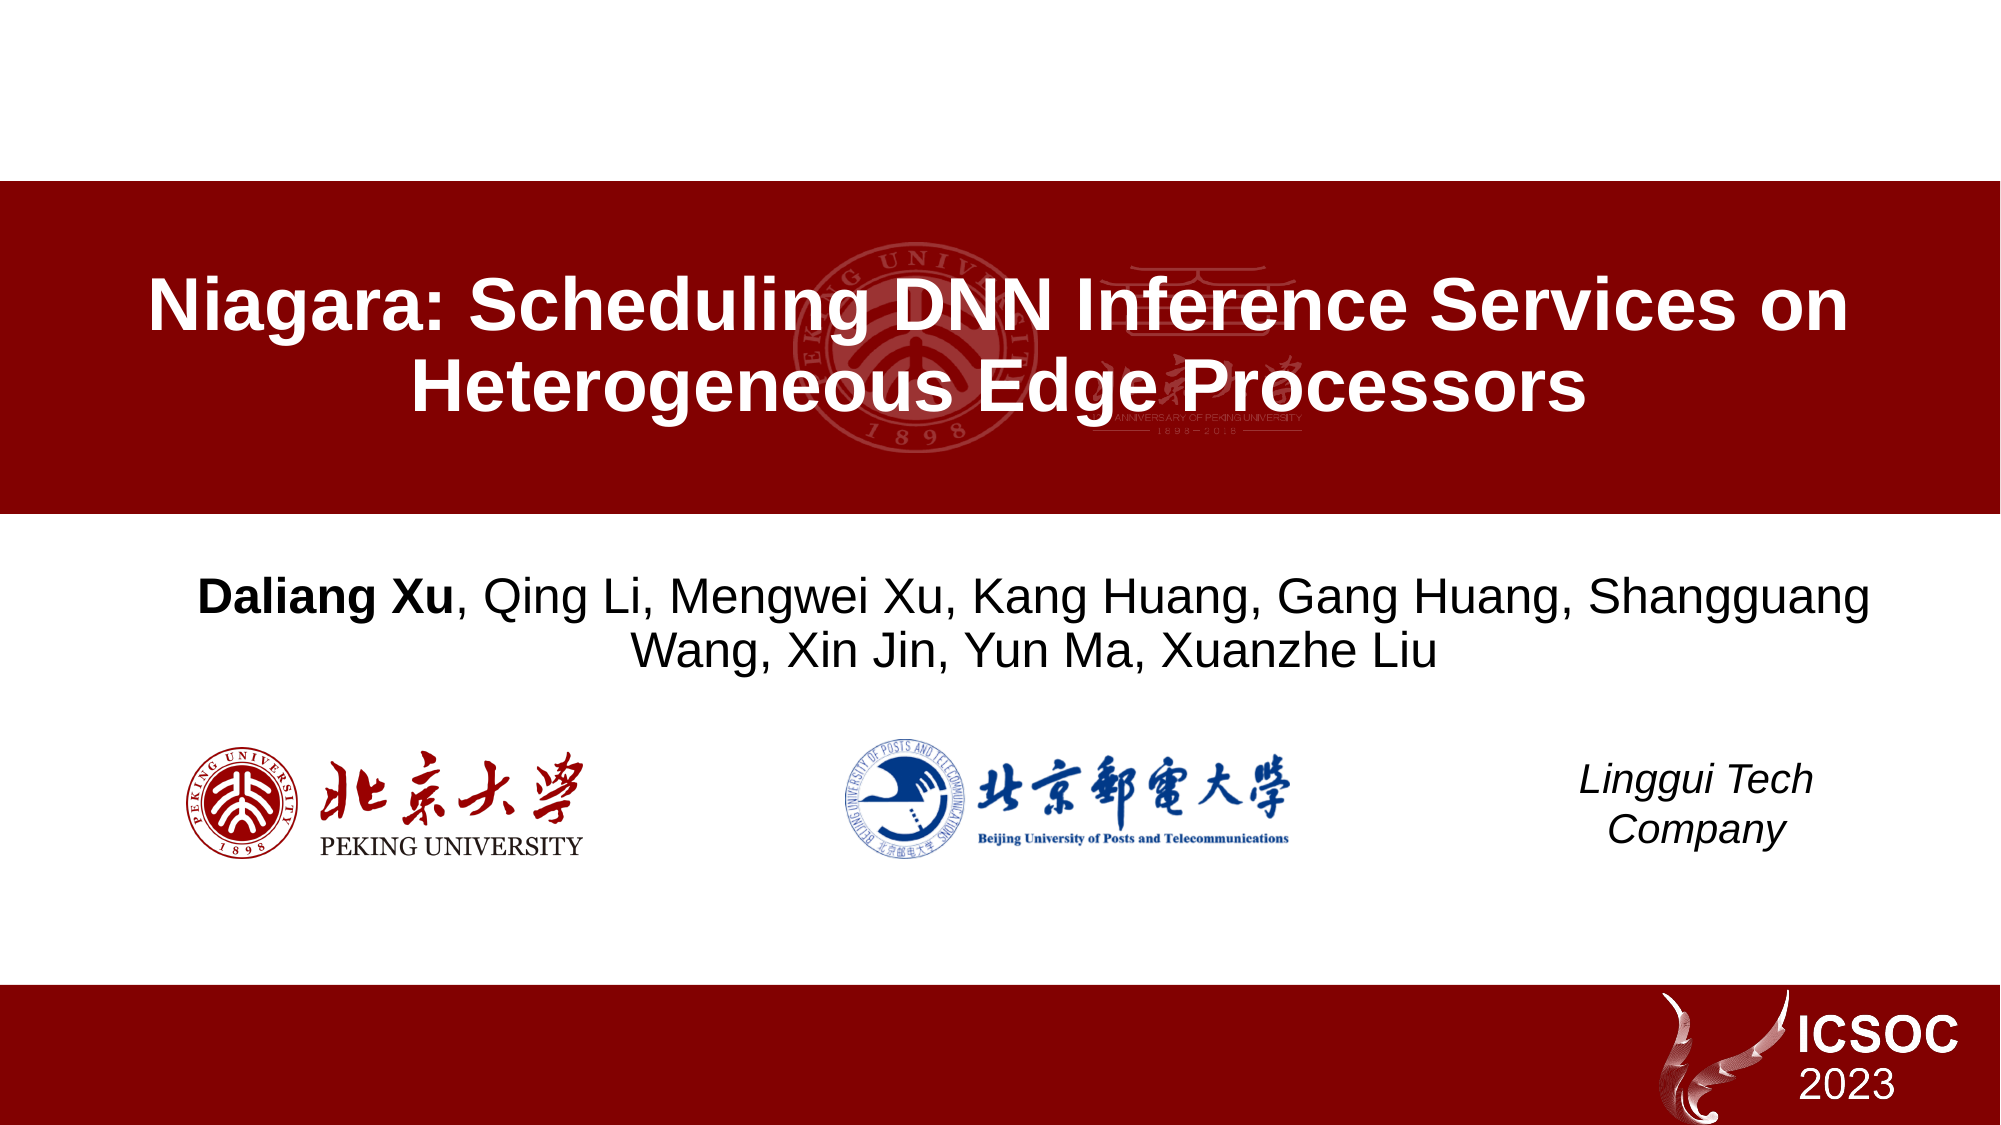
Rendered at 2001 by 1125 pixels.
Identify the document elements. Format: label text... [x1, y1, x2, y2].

picture [845, 739, 1290, 859]
picture [1658, 989, 1967, 1125]
title Niagara: Scheduling DNN Inference Services on Heterogeneous Edge Processors [0, 232, 2000, 436]
picture [186, 747, 583, 859]
subtitle Daliang Xu, Qing Li, Mengwei Xu, Kang Huang, Gang Huang, Shangguang Wang, Xin Jin, Yun Ma, Xuanzhe Liu [139, 562, 1930, 933]
text_box Linggui Tech Company [1483, 744, 1910, 860]
